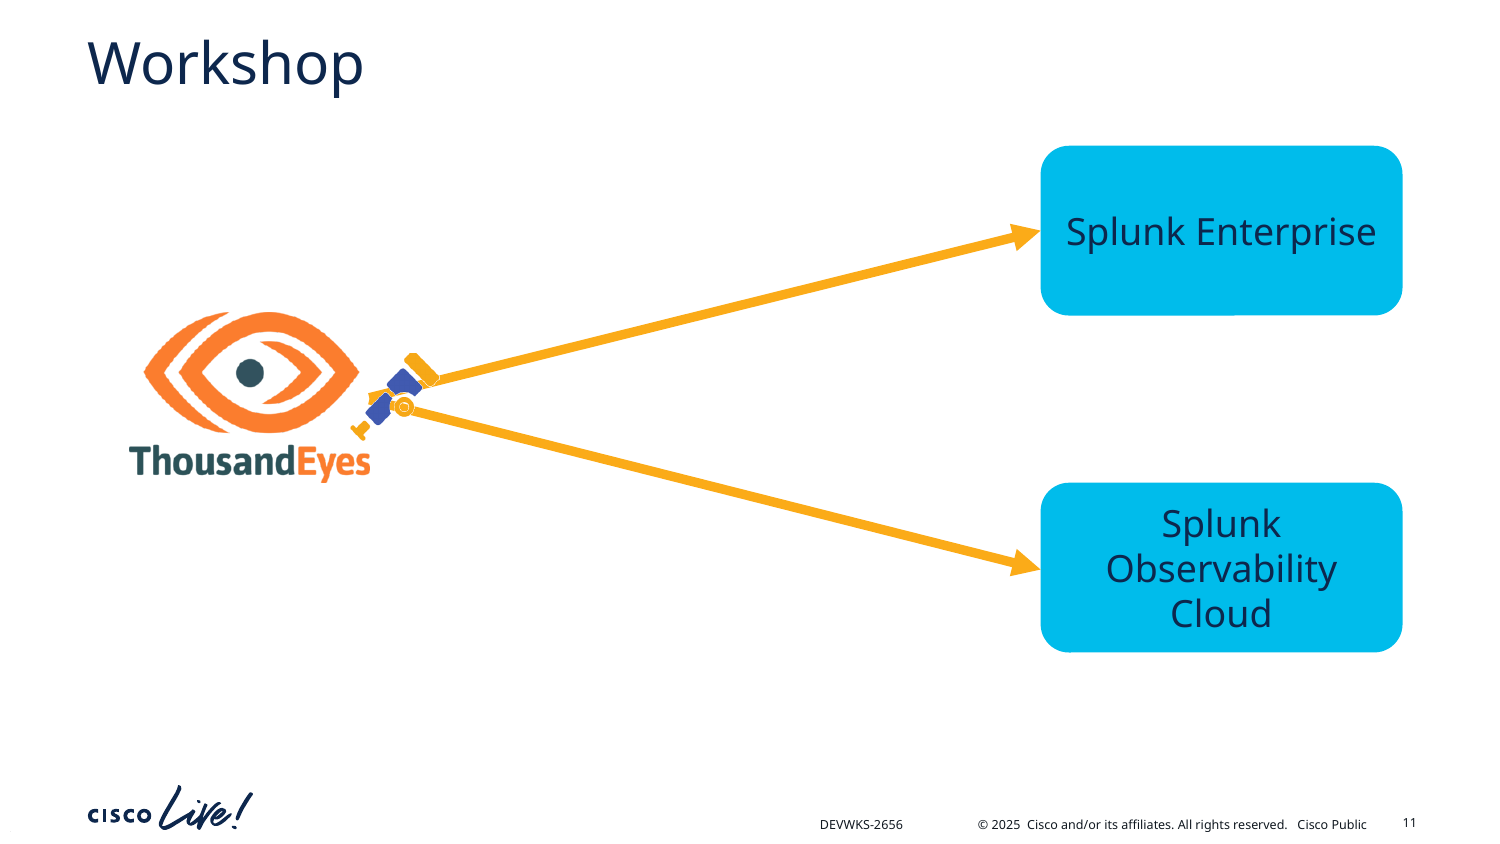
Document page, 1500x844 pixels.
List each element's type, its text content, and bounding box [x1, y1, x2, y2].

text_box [369, 230, 1041, 398]
picture [128, 312, 442, 483]
text_box Splunk Enterprise [1038, 143, 1405, 318]
slide_number 11 [1373, 800, 1432, 844]
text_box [369, 399, 1041, 570]
text_box Workshop [72, 32, 1429, 104]
text_box Splunk Observability Cloud [1038, 480, 1405, 655]
footer DEVWKS-2656 [809, 811, 982, 838]
